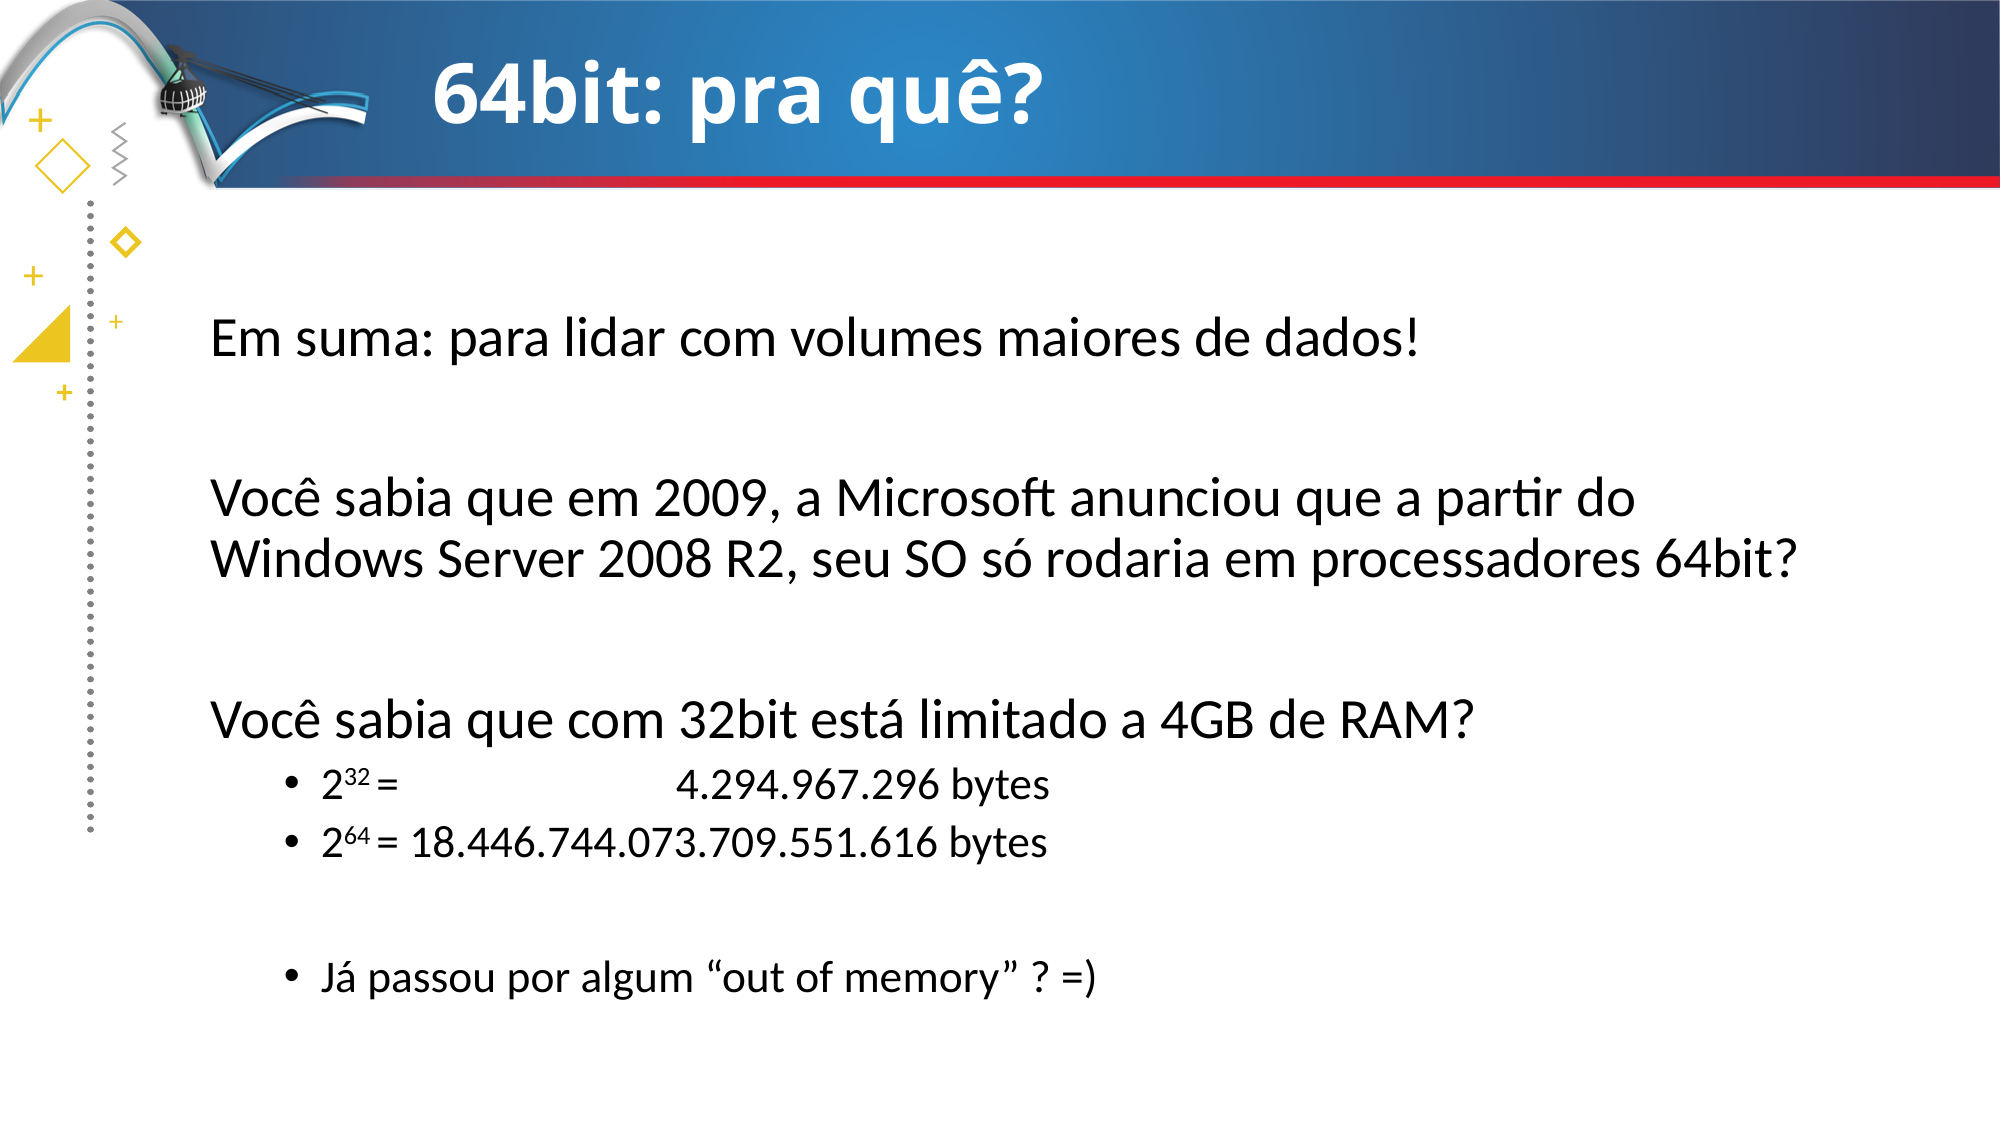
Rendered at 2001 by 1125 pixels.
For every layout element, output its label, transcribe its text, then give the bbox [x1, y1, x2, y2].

picture [39, 142, 86, 190]
title 64bit: pra quê? [417, 35, 1982, 172]
list Em suma: para lidar com volumes maiores de dados! Você sabia que em 2009, a Microsoft anunciou que a partir do Windows Server 2008 R2, seu SO só rodaria em processadores 64bit? Você sabia que com 32bit está limitado a 4GB de RAM? 232 = 4.294.967.296 bytes 264 = 18.446.744.073.709.551.616 bytes Já passou por algum “out of memory” ? =) [195, 299, 1863, 1014]
picture [0, 0, 2000, 190]
